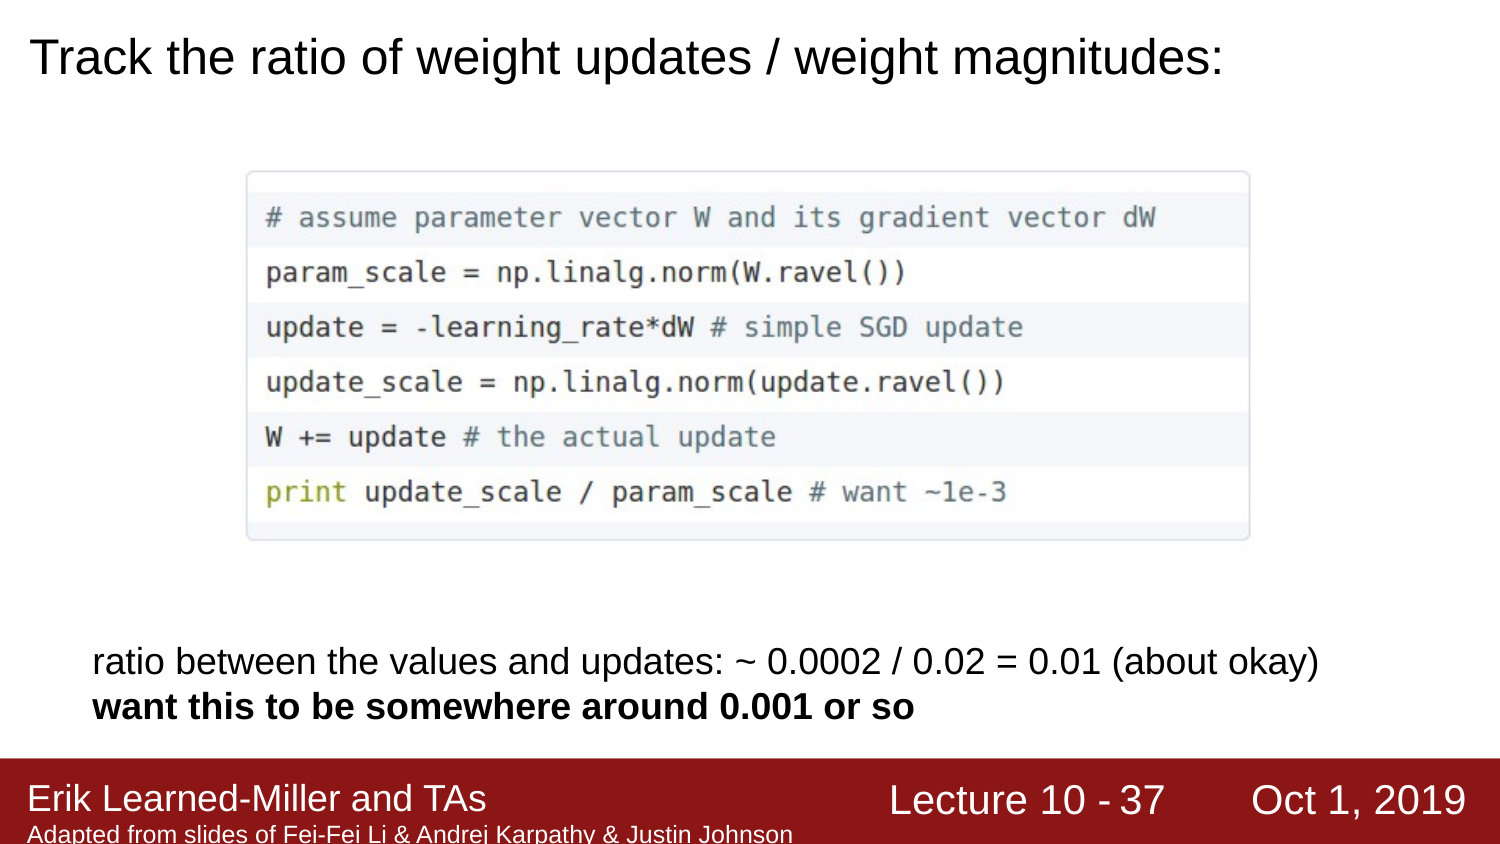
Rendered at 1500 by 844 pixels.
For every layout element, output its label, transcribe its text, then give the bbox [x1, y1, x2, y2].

picture [240, 163, 1260, 552]
text_box ratio between the values and updates: ~ 0.0002 / 0.02 = 0.01 (about okay) want this to be somewhere around 0.001 or so [77, 622, 1396, 687]
text_box Track the ratio of weight updates / weight magnitudes: [14, 9, 1365, 93]
slide_number ‹#› [1104, 765, 1230, 831]
